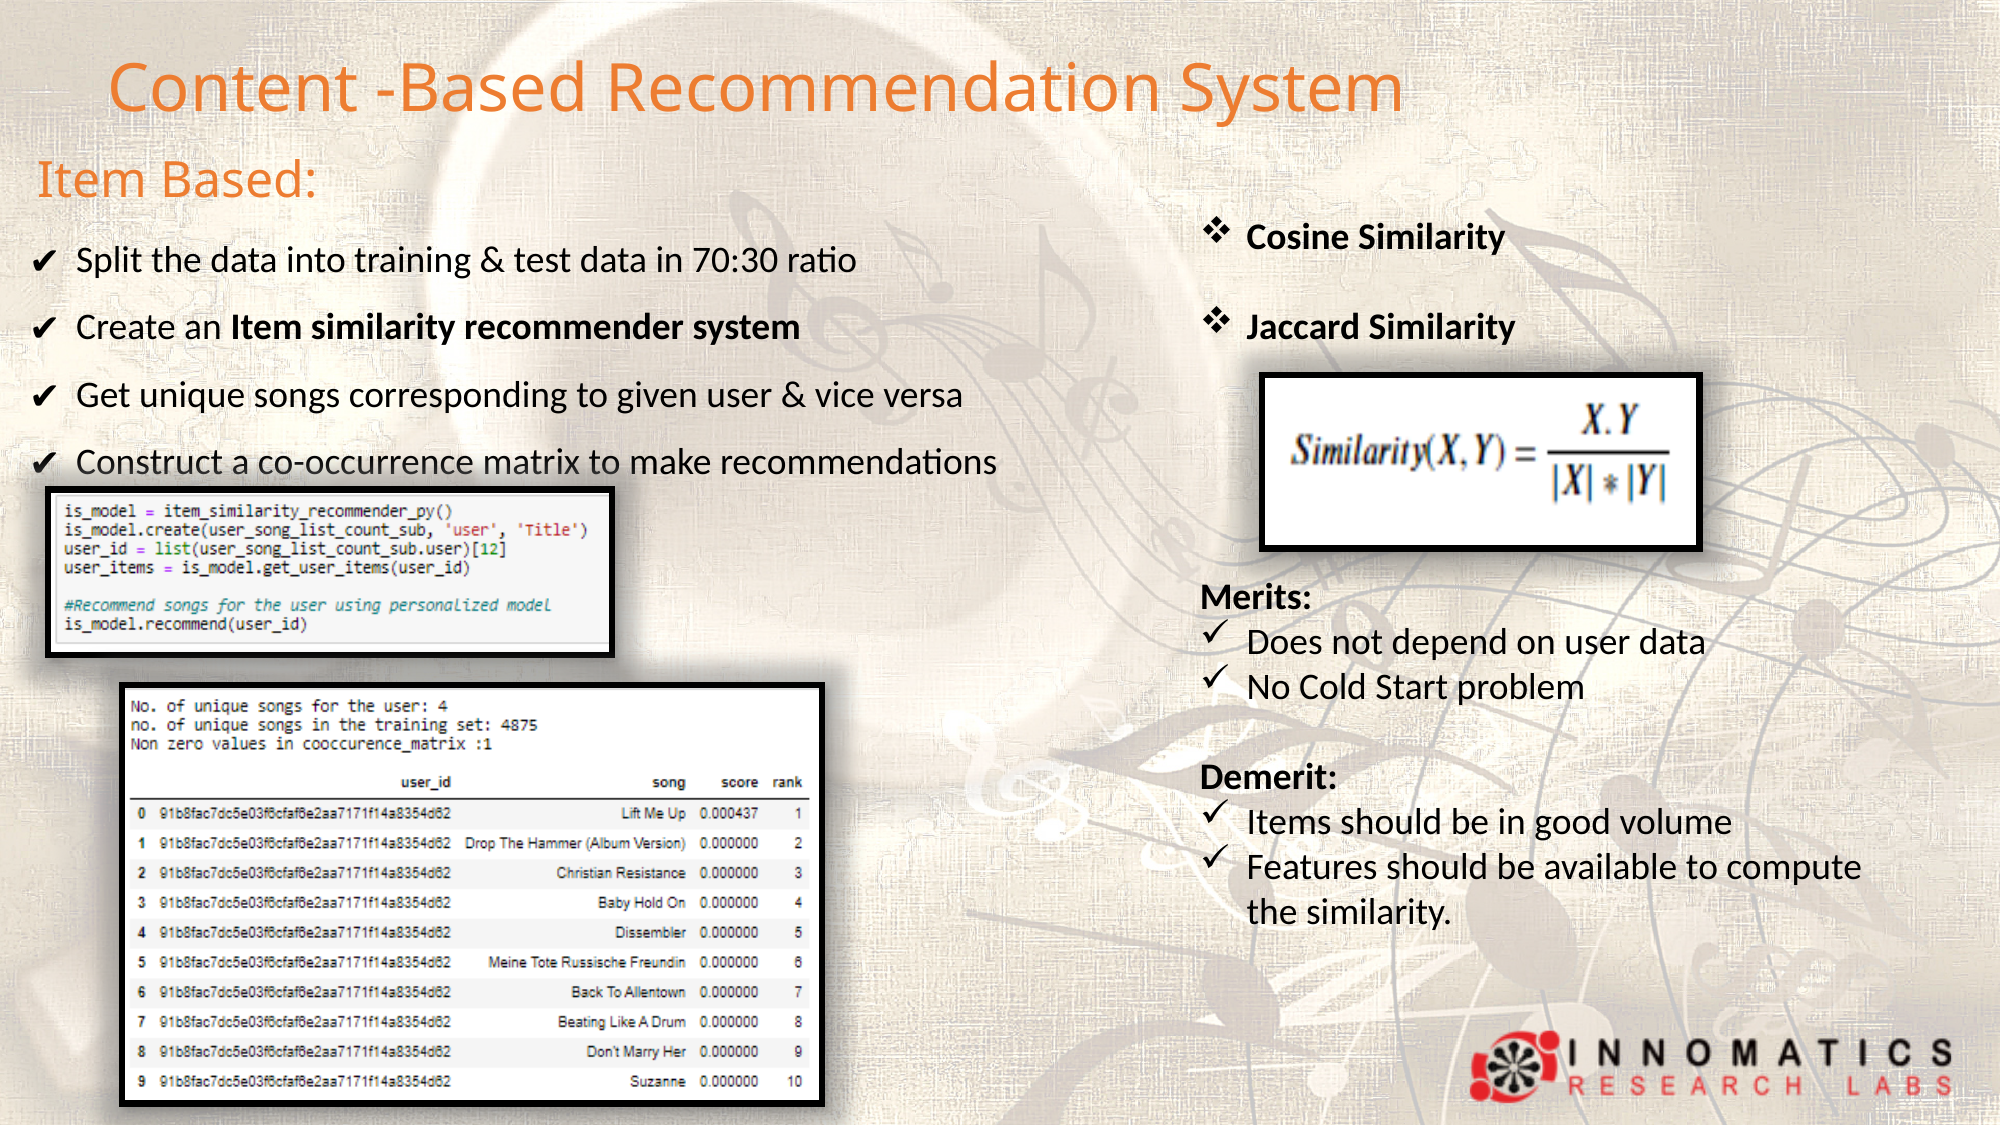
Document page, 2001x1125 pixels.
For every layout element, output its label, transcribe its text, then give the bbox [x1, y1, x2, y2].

picture [124, 687, 819, 1101]
picture [1265, 378, 1697, 546]
picture [51, 492, 610, 653]
text_box Item Based: [22, 151, 1475, 204]
text_box Split the data into training & test data in 70:30 ratio Create an Item similarity recommender system Get unique songs corresponding to given user & vice versa Construct a co-occurrence matrix to make recommendations [14, 204, 1184, 490]
picture [1445, 1014, 1975, 1125]
text_box Content -Based Recommendation System [92, 52, 1545, 132]
text_box Cosine Similarity Jaccard Similarity Merits: Does not depend on user data No Cold Start problem Demerit: Items should be in good volume Features should be available to compute the similarity. [1184, 204, 1904, 940]
